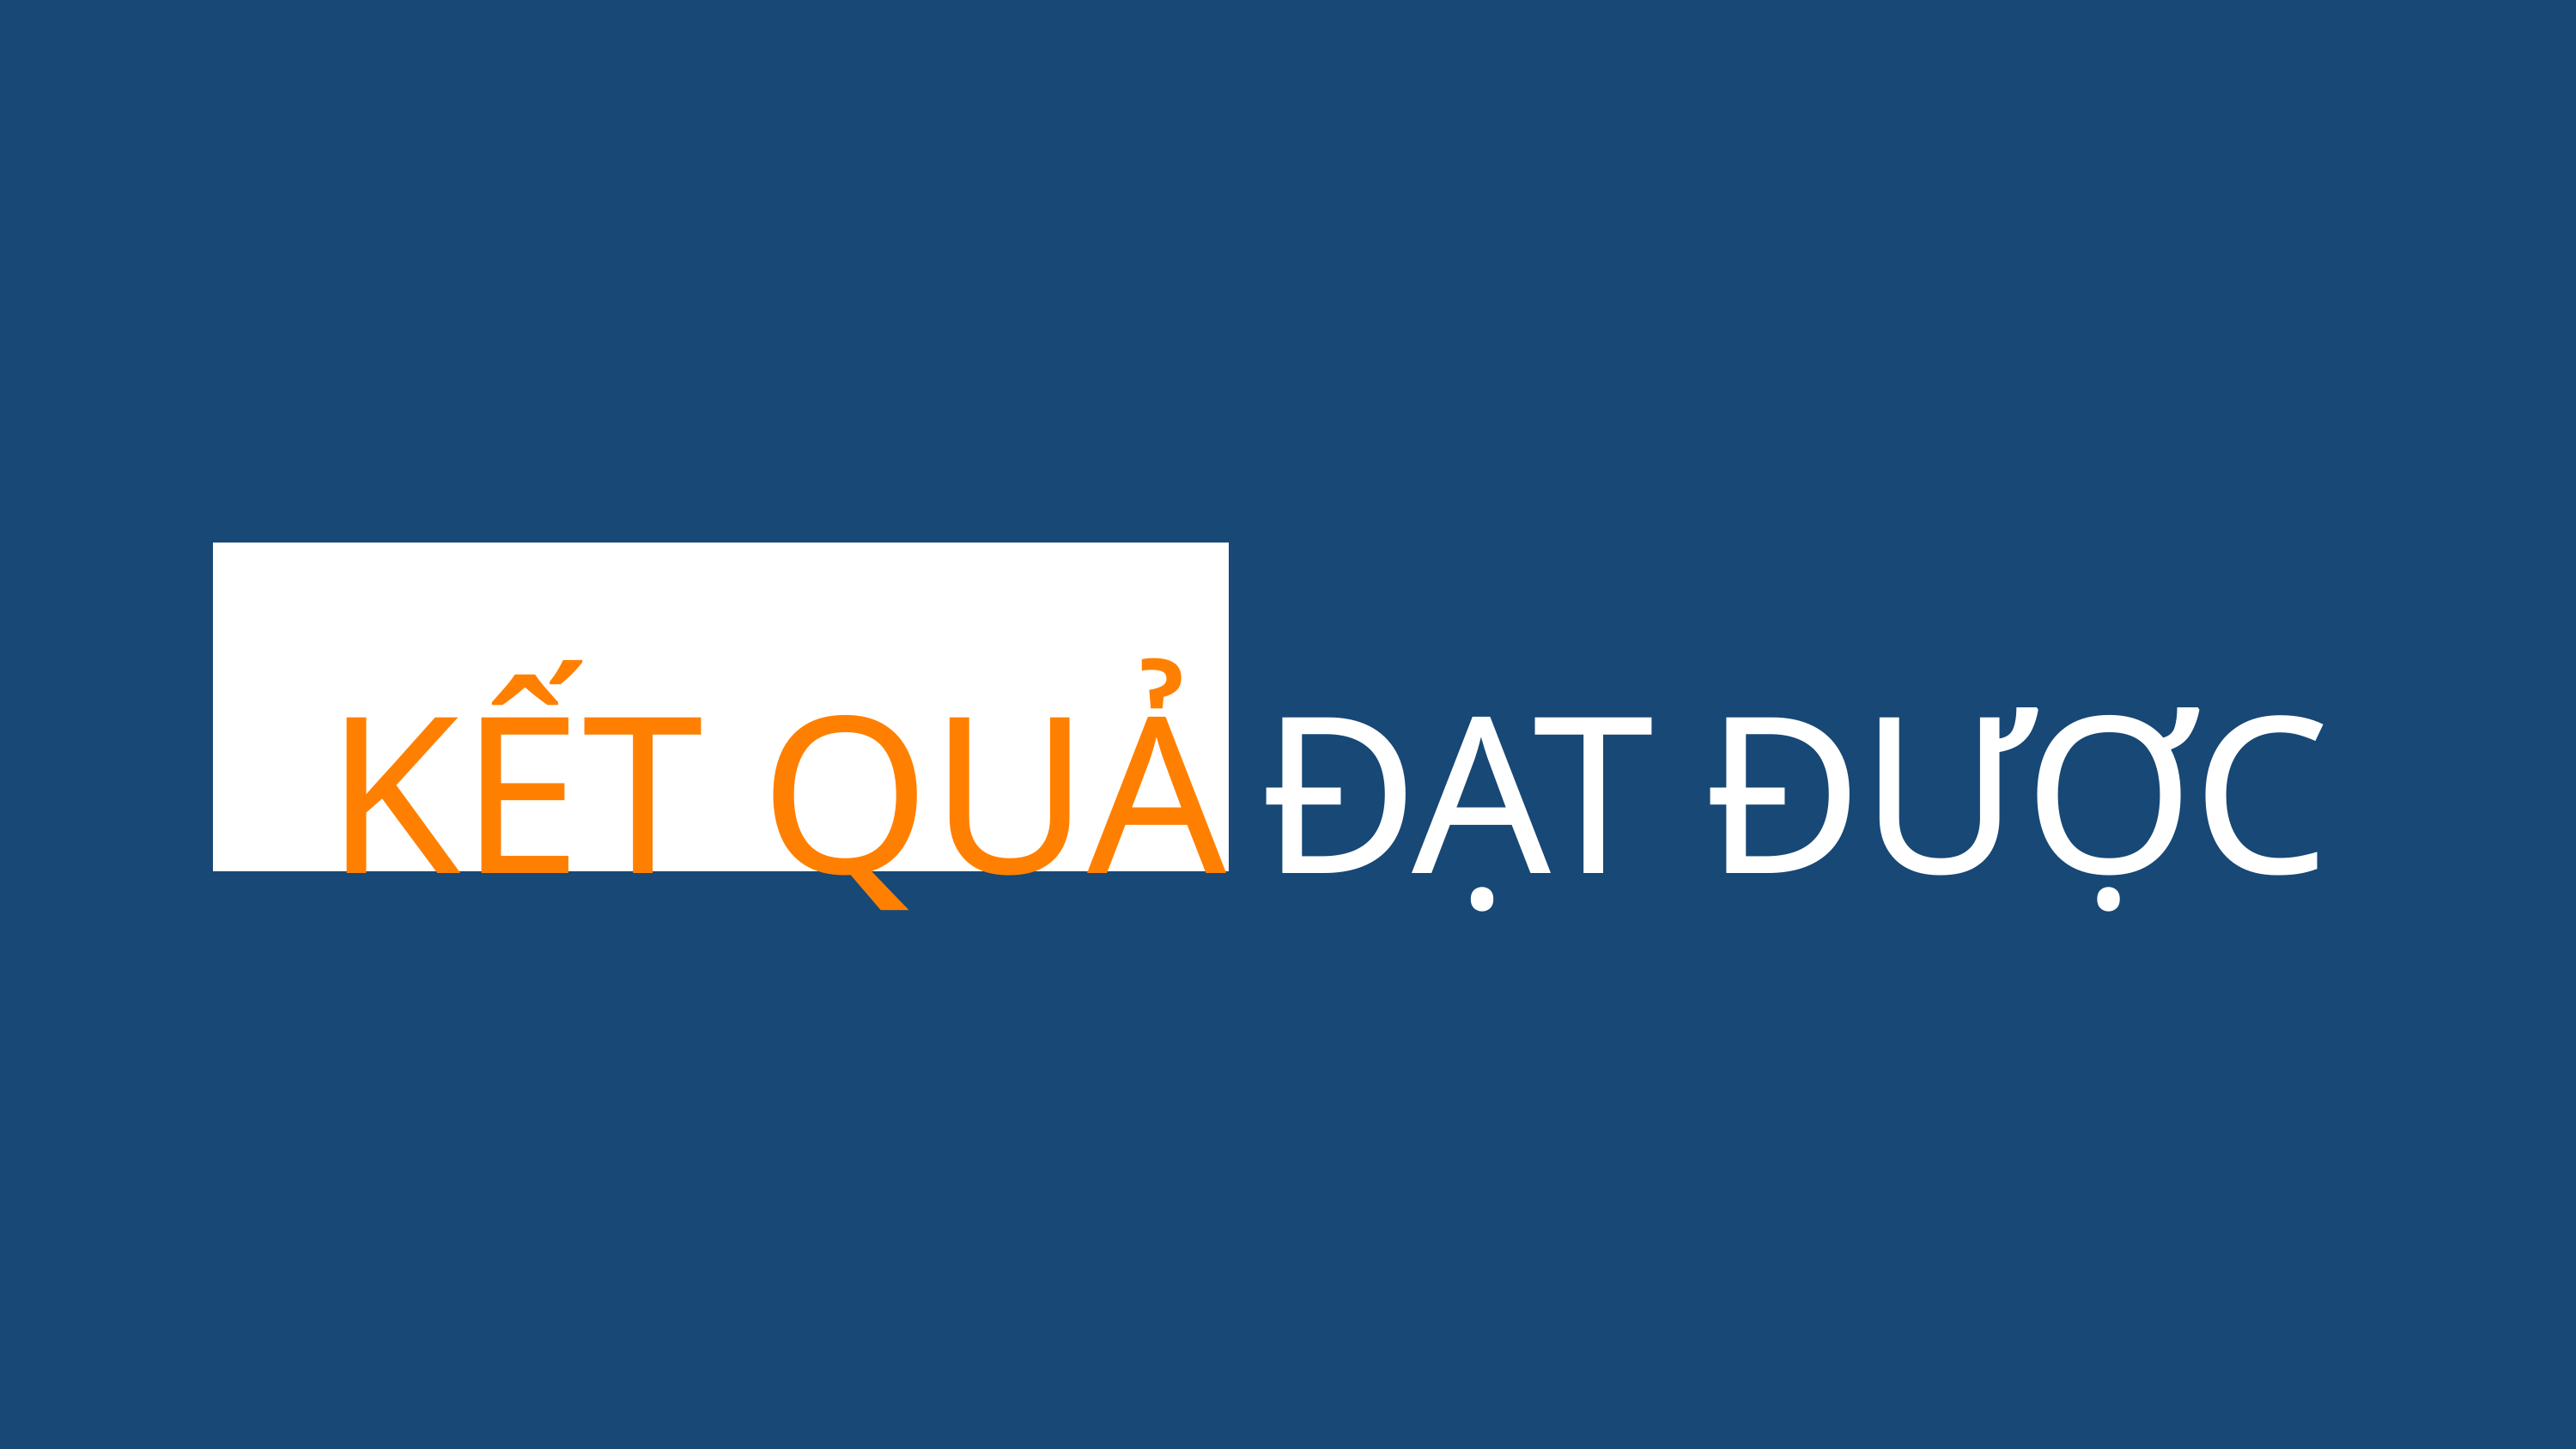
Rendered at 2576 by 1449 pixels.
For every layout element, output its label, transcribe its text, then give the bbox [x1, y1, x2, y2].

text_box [213, 542, 1230, 872]
text_box KẾT QUẢ [235, 878, 1228, 918]
text_box ĐẠT ĐƯỢC [1228, 611, 2363, 918]
